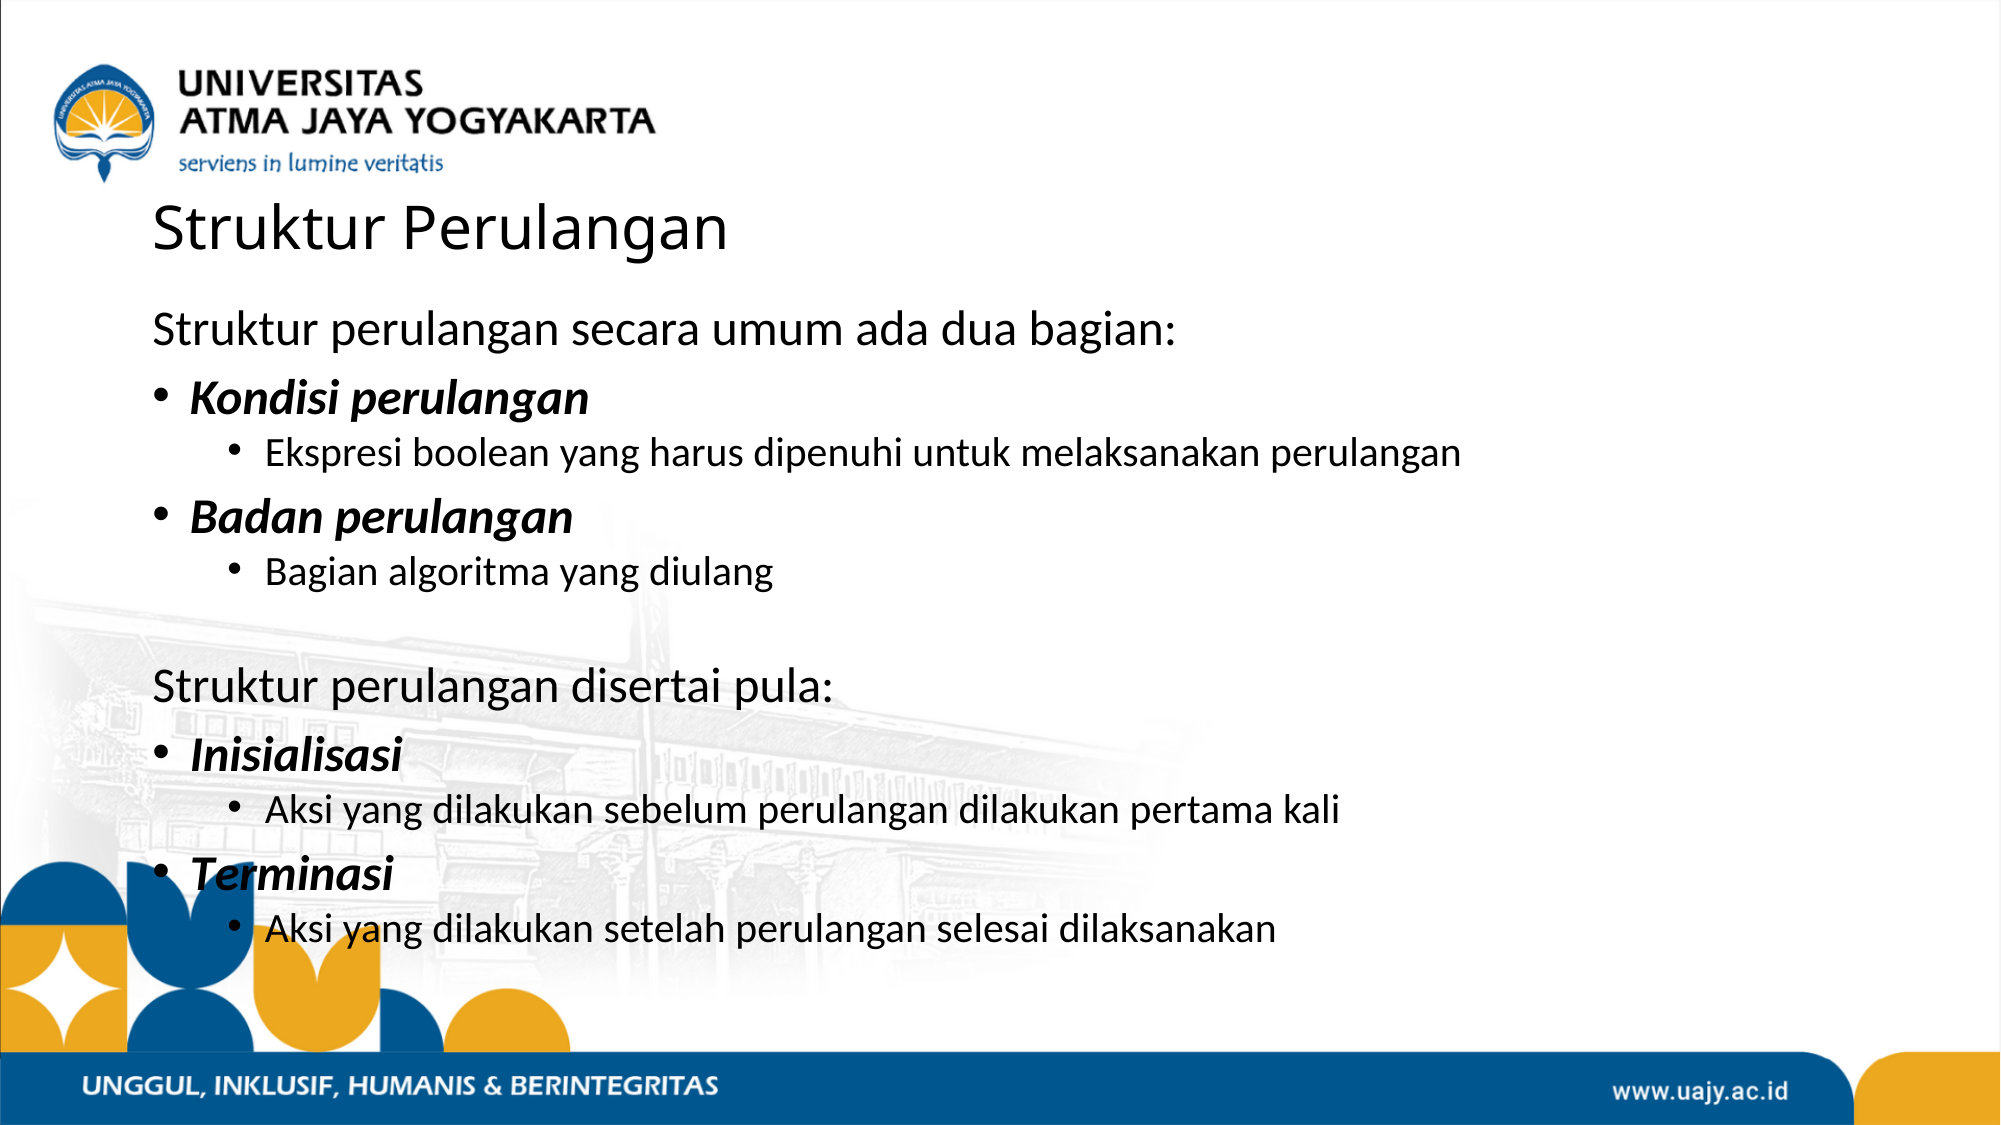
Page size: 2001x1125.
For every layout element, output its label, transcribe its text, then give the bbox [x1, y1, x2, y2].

title Struktur Perulangan [137, 189, 1863, 271]
picture [0, 0, 2001, 1125]
list Struktur perulangan secara umum ada dua bagian: Kondisi perulangan Ekspresi boolean yang harus dipenuhi untuk melaksanakan perulangan Badan perulangan Bagian algoritma yang diulang Struktur perulangan disertai pula: Inisialisasi Aksi yang dilakukan sebelum perulangan dilakukan pertama kali Terminasi Aksi yang dilakukan setelah perulangan selesai dilaksanakan [137, 299, 1863, 1014]
